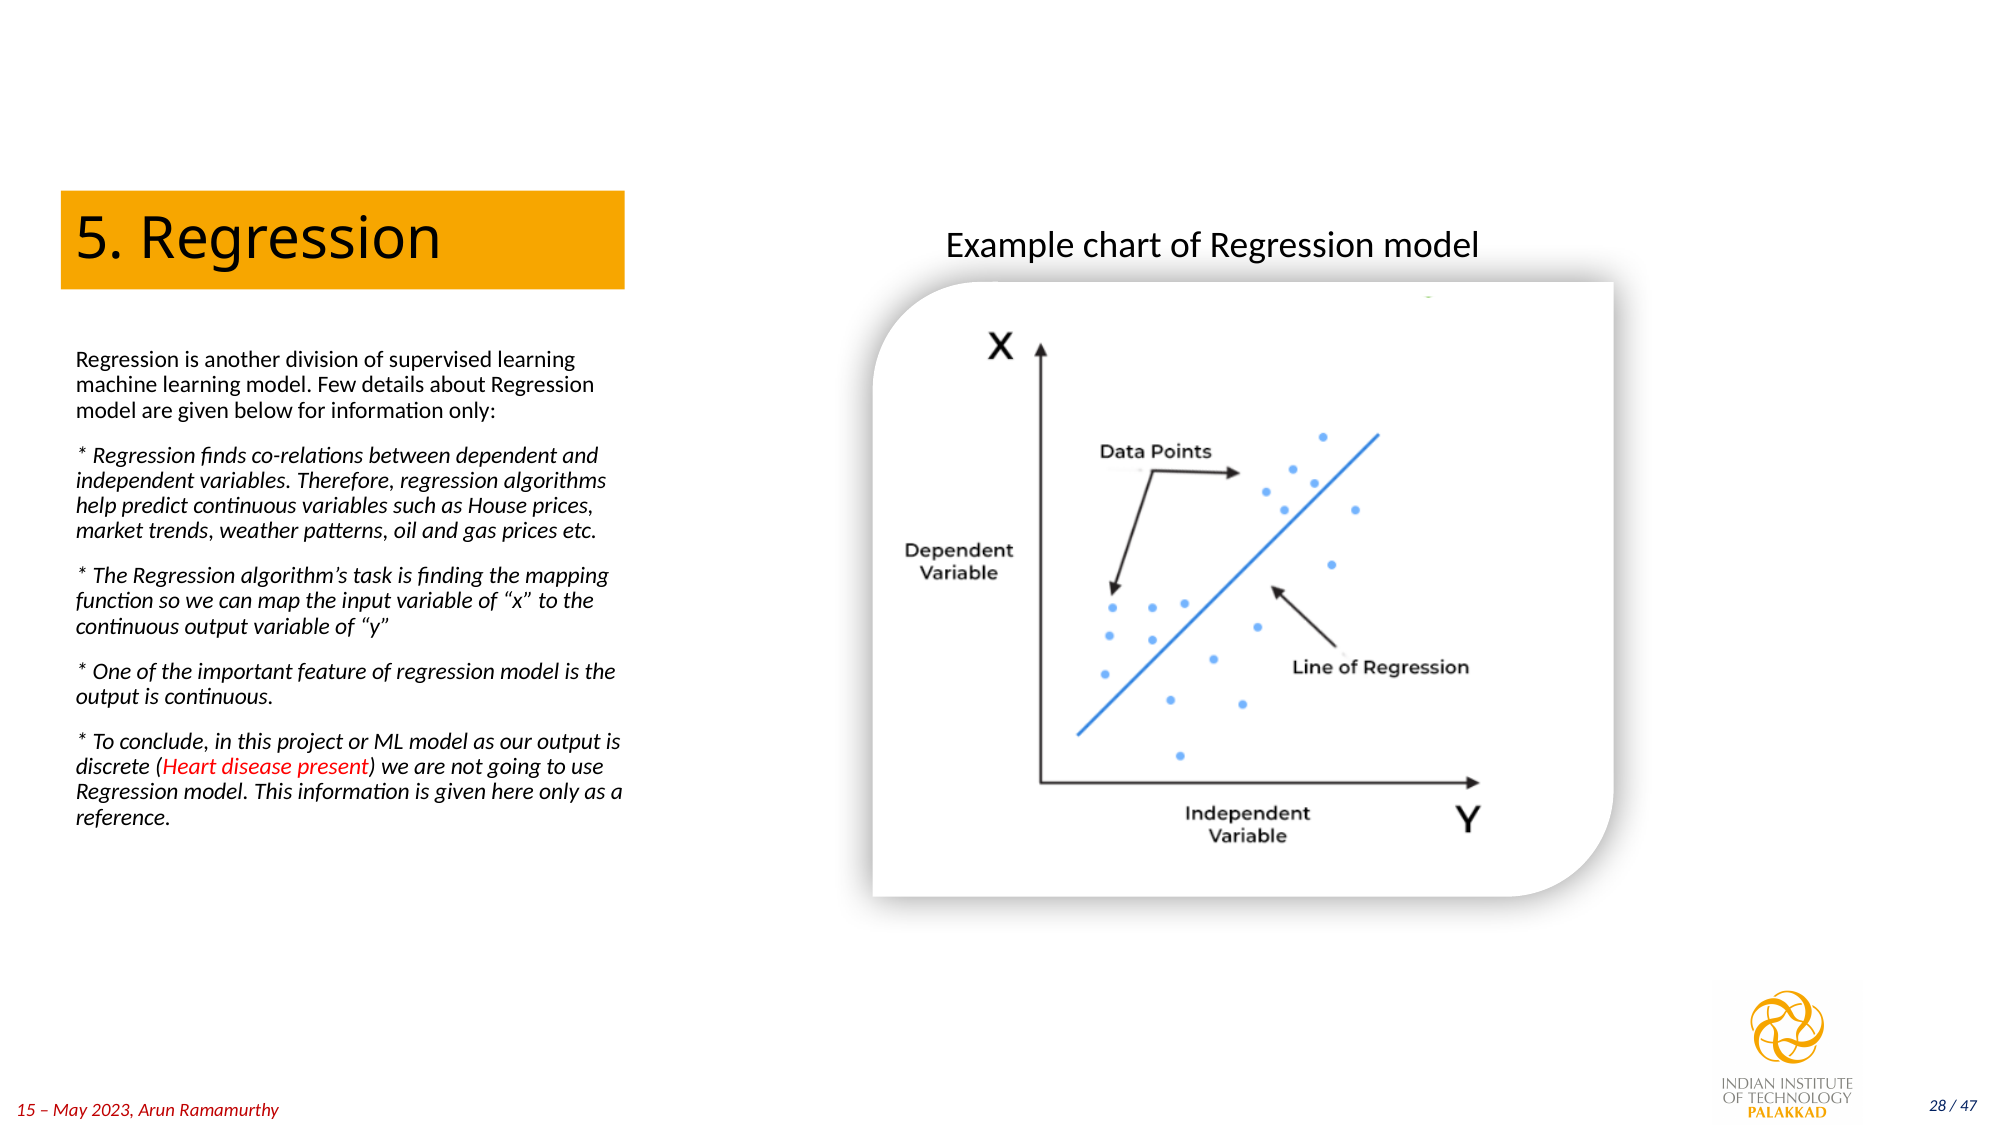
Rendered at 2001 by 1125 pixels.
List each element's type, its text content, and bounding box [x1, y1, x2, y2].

picture [1712, 980, 1863, 1125]
picture [879, 289, 1607, 890]
text_box 15 – May 2023, Arun Ramamurthy [0, 1089, 299, 1125]
text_box 5. Regression [60, 190, 625, 290]
text_box 28 / 47 [1914, 1087, 2000, 1123]
list Regression is another division of supervised learning machine learning model. Few details about Regression model are given below for information only: * Regression finds co-relations between dependent and independent variables. Therefore, regression algorithms help predict continuous variables such as House prices, market trends, weather patterns, oil and gas prices etc. * The Regression algorithm’s task is finding the mapping function so we can map the input variable of “x” to the continuous output variable of “y” * One of the important feature of regression model is the output is continuous. * To conclude, in this project or ML model as our output is discrete (Heart disease present) we are not going to use Regression model. This information is given here only as a reference. [60, 340, 658, 839]
text_box Example chart of Regression model [931, 212, 1511, 265]
